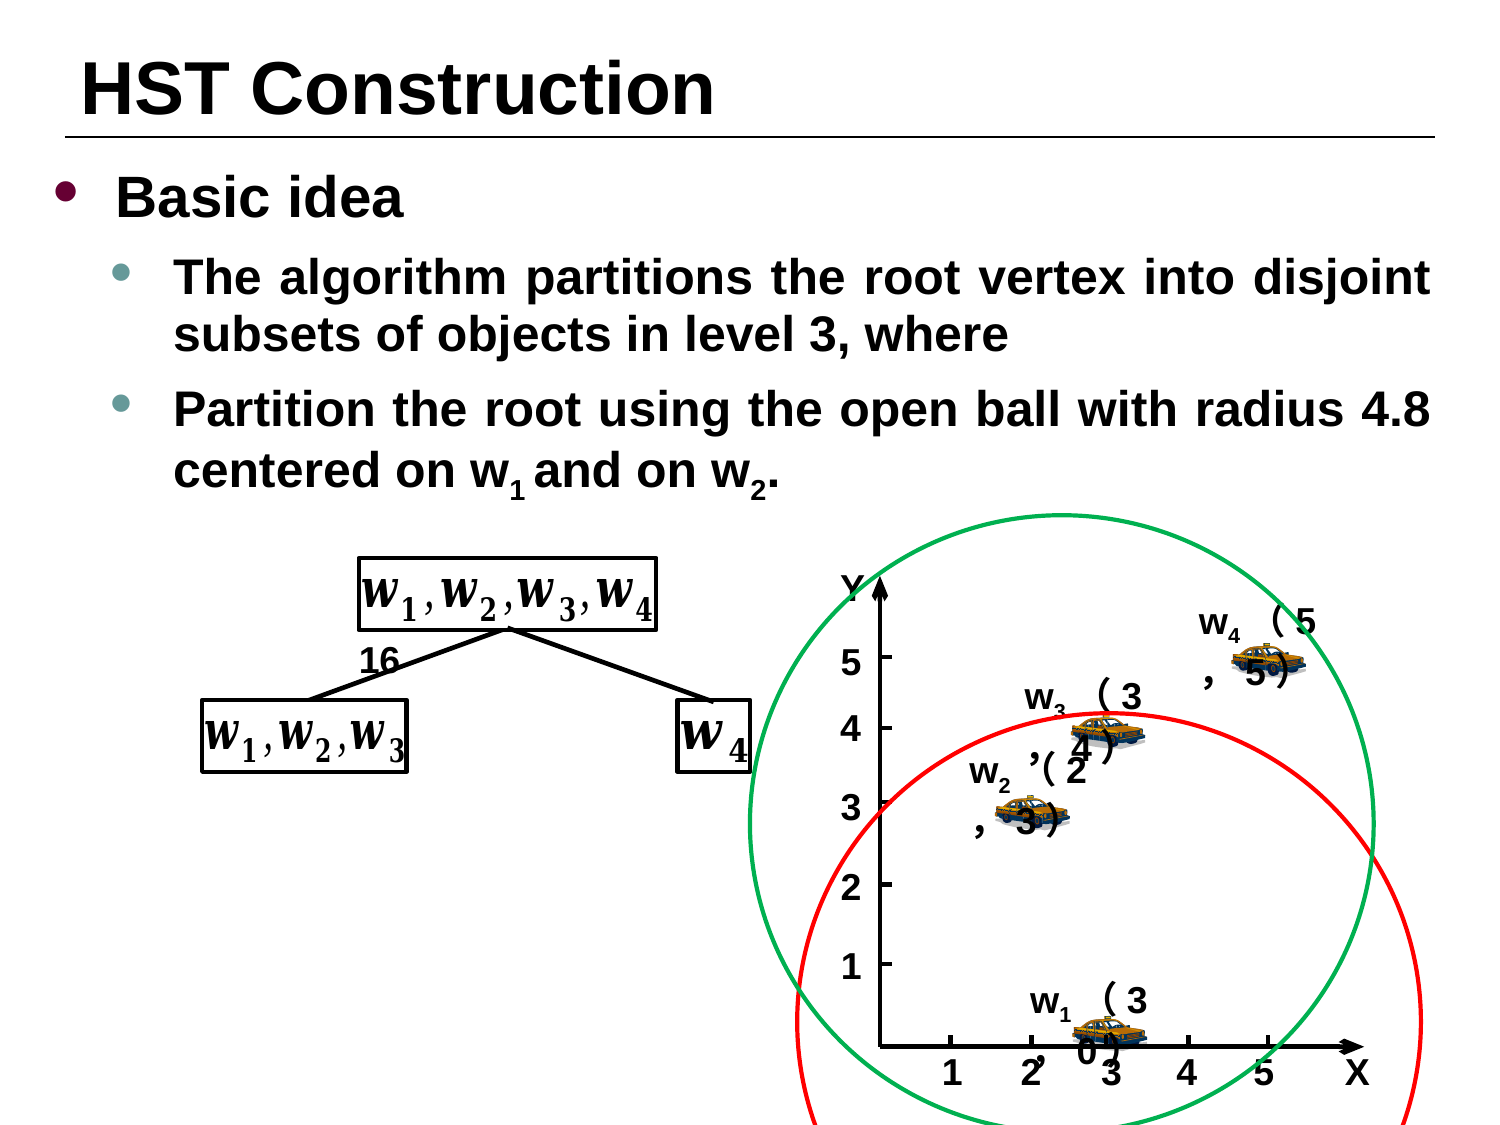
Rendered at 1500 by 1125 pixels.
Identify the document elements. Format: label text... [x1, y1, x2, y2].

text_box [1134, 896, 1421, 1125]
title HST Construction [64, 20, 1500, 138]
text_box [749, 628, 820, 1019]
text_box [507, 627, 714, 703]
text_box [304, 627, 506, 703]
text_box [945, 1110, 1178, 1125]
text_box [825, 556, 1390, 1102]
text_box [797, 990, 990, 1125]
text_box [908, 515, 1215, 555]
